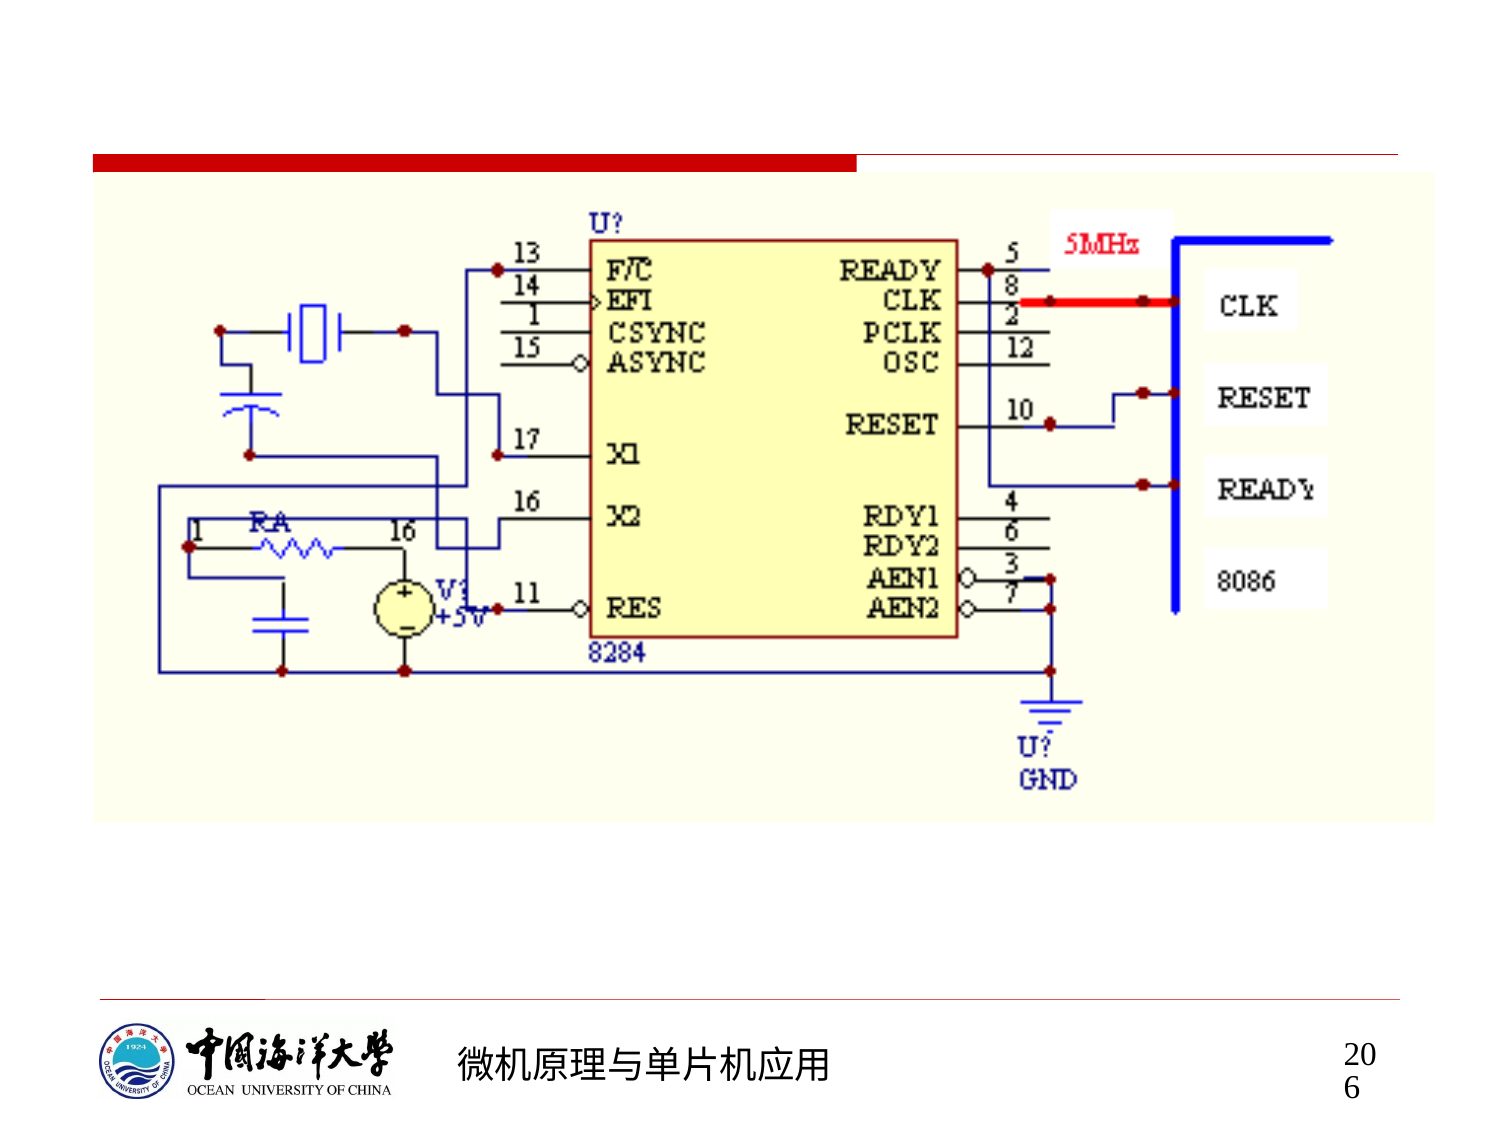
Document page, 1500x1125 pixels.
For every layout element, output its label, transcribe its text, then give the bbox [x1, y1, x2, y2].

picture [99, 1017, 396, 1099]
slide_number 206 [1328, 1024, 1407, 1103]
picture [93, 172, 1435, 823]
